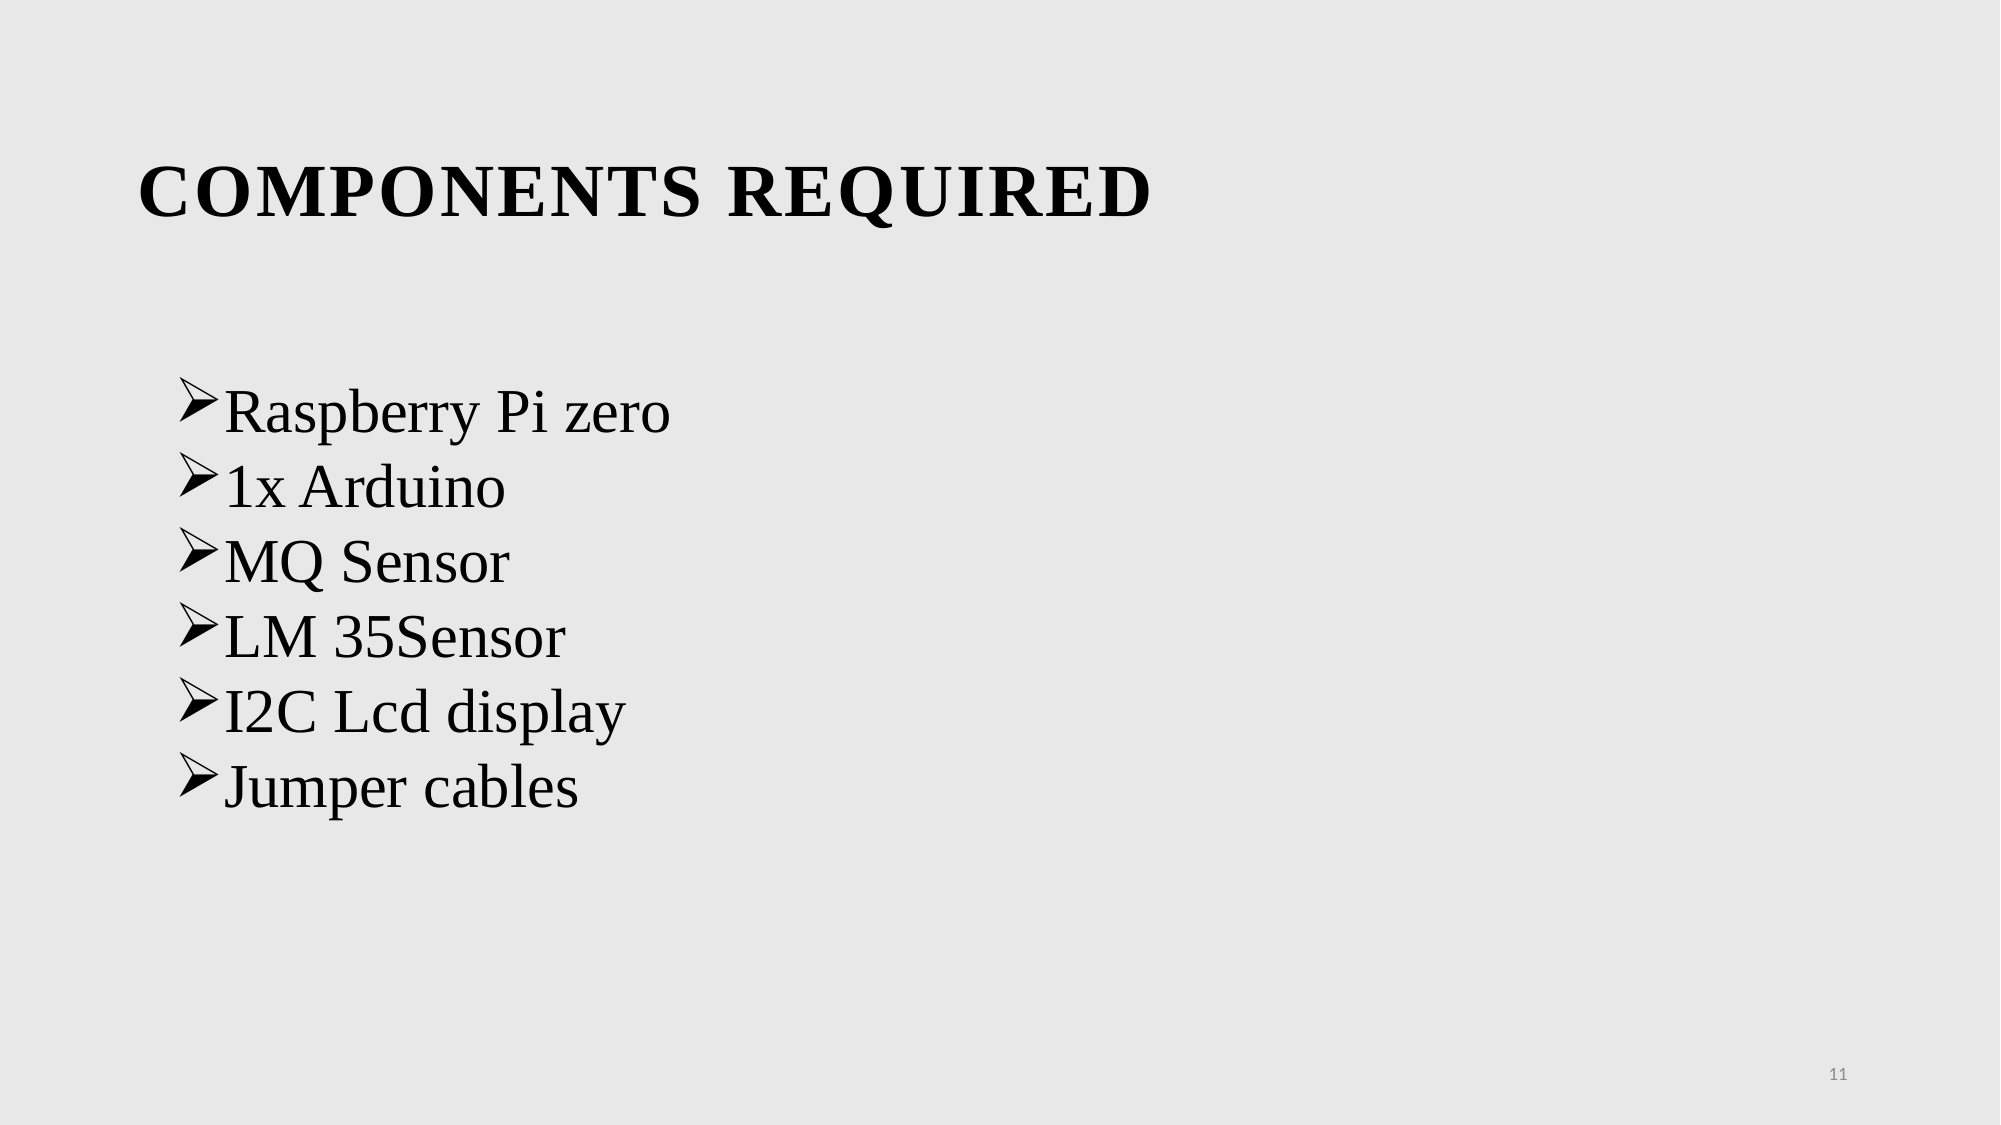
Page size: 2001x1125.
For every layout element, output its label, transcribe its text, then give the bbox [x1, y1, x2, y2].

text_box Raspberry Pi zero 1x Arduino MQ Sensor LM 35Sensor I2C Lcd display Jumper cables [159, 362, 1160, 828]
slide_number 11 [1412, 1042, 1863, 1103]
title COMPONENTS REQUIRED [122, 83, 1848, 302]
